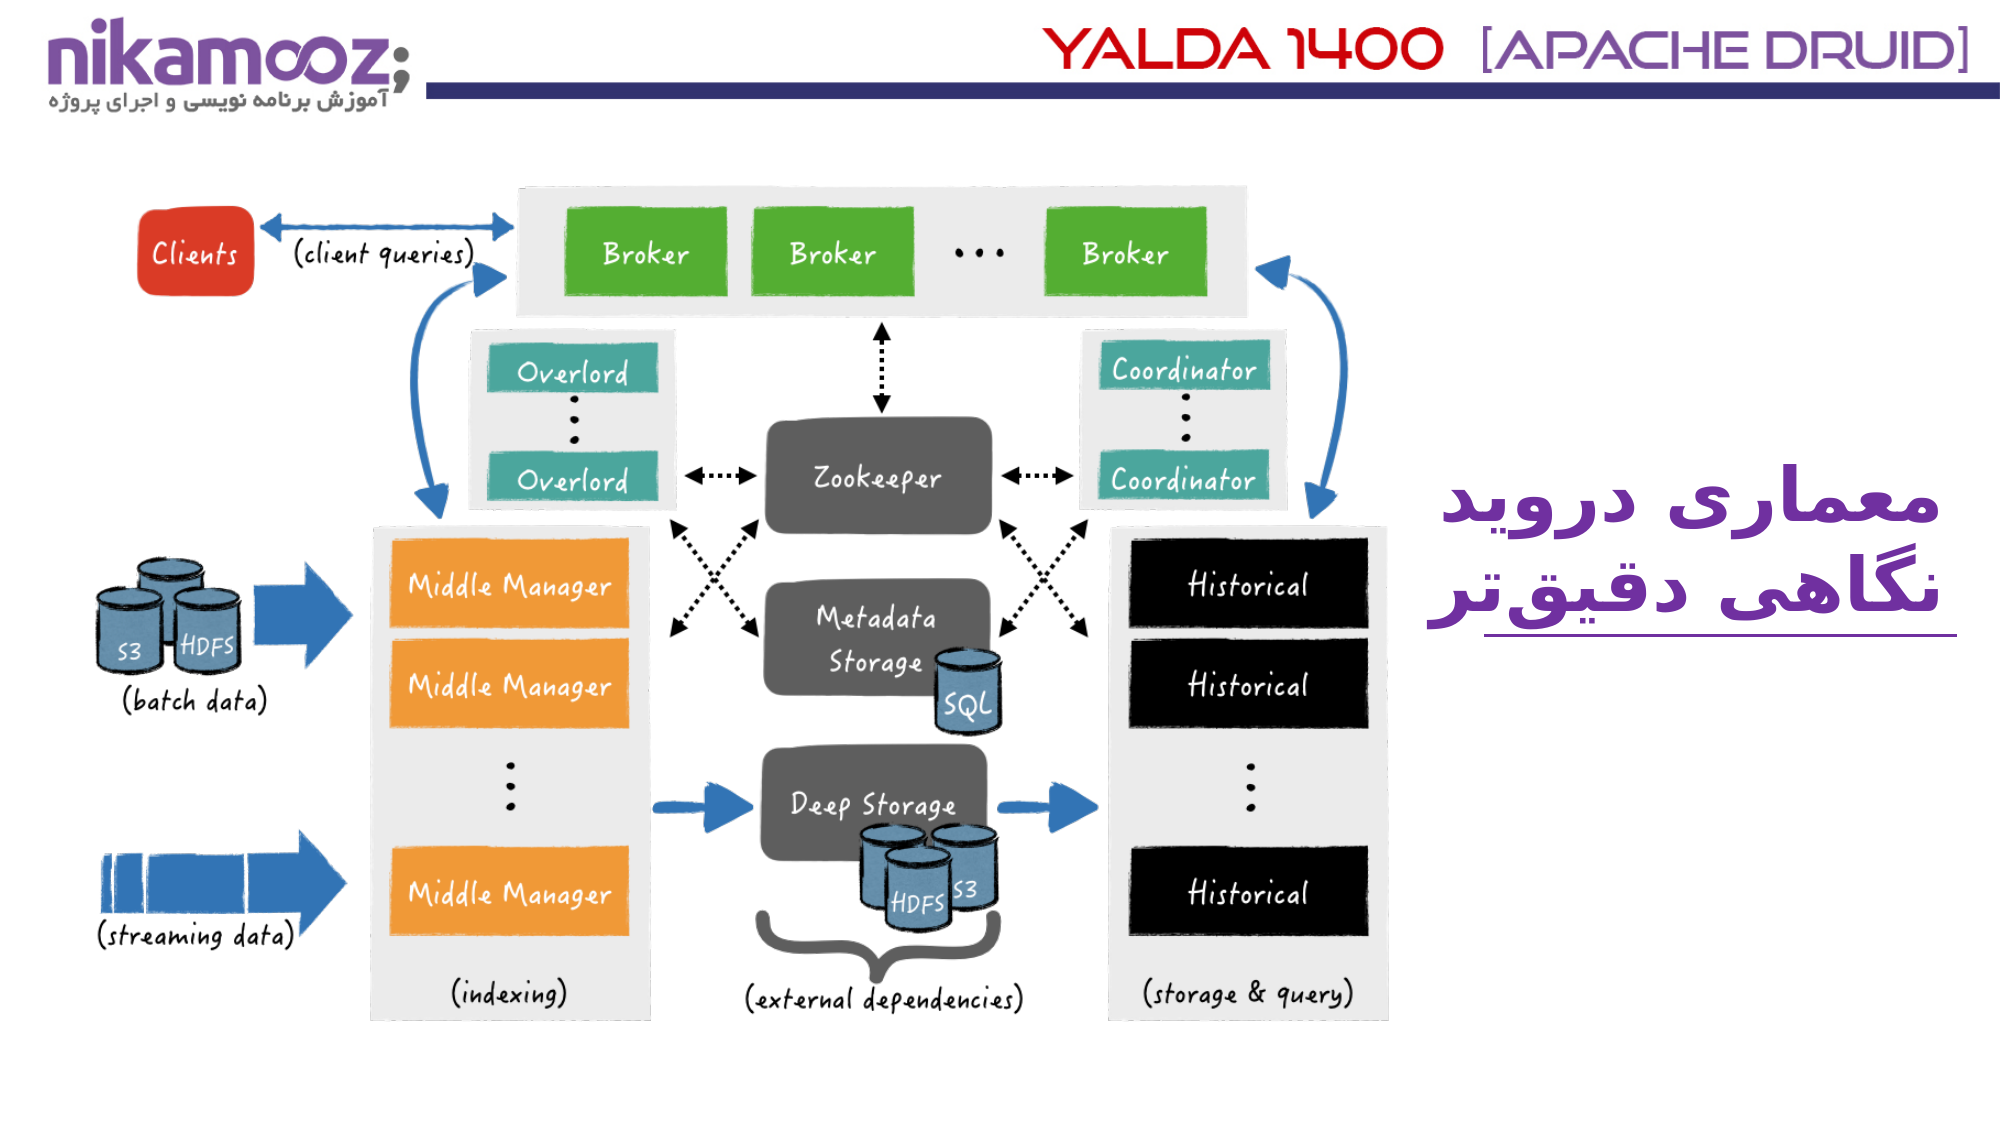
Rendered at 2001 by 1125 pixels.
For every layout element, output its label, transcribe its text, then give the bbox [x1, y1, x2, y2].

picture [0, 0, 2001, 1125]
text_box معماری دروید نگاهی دقیق‌تر [1395, 439, 2000, 634]
